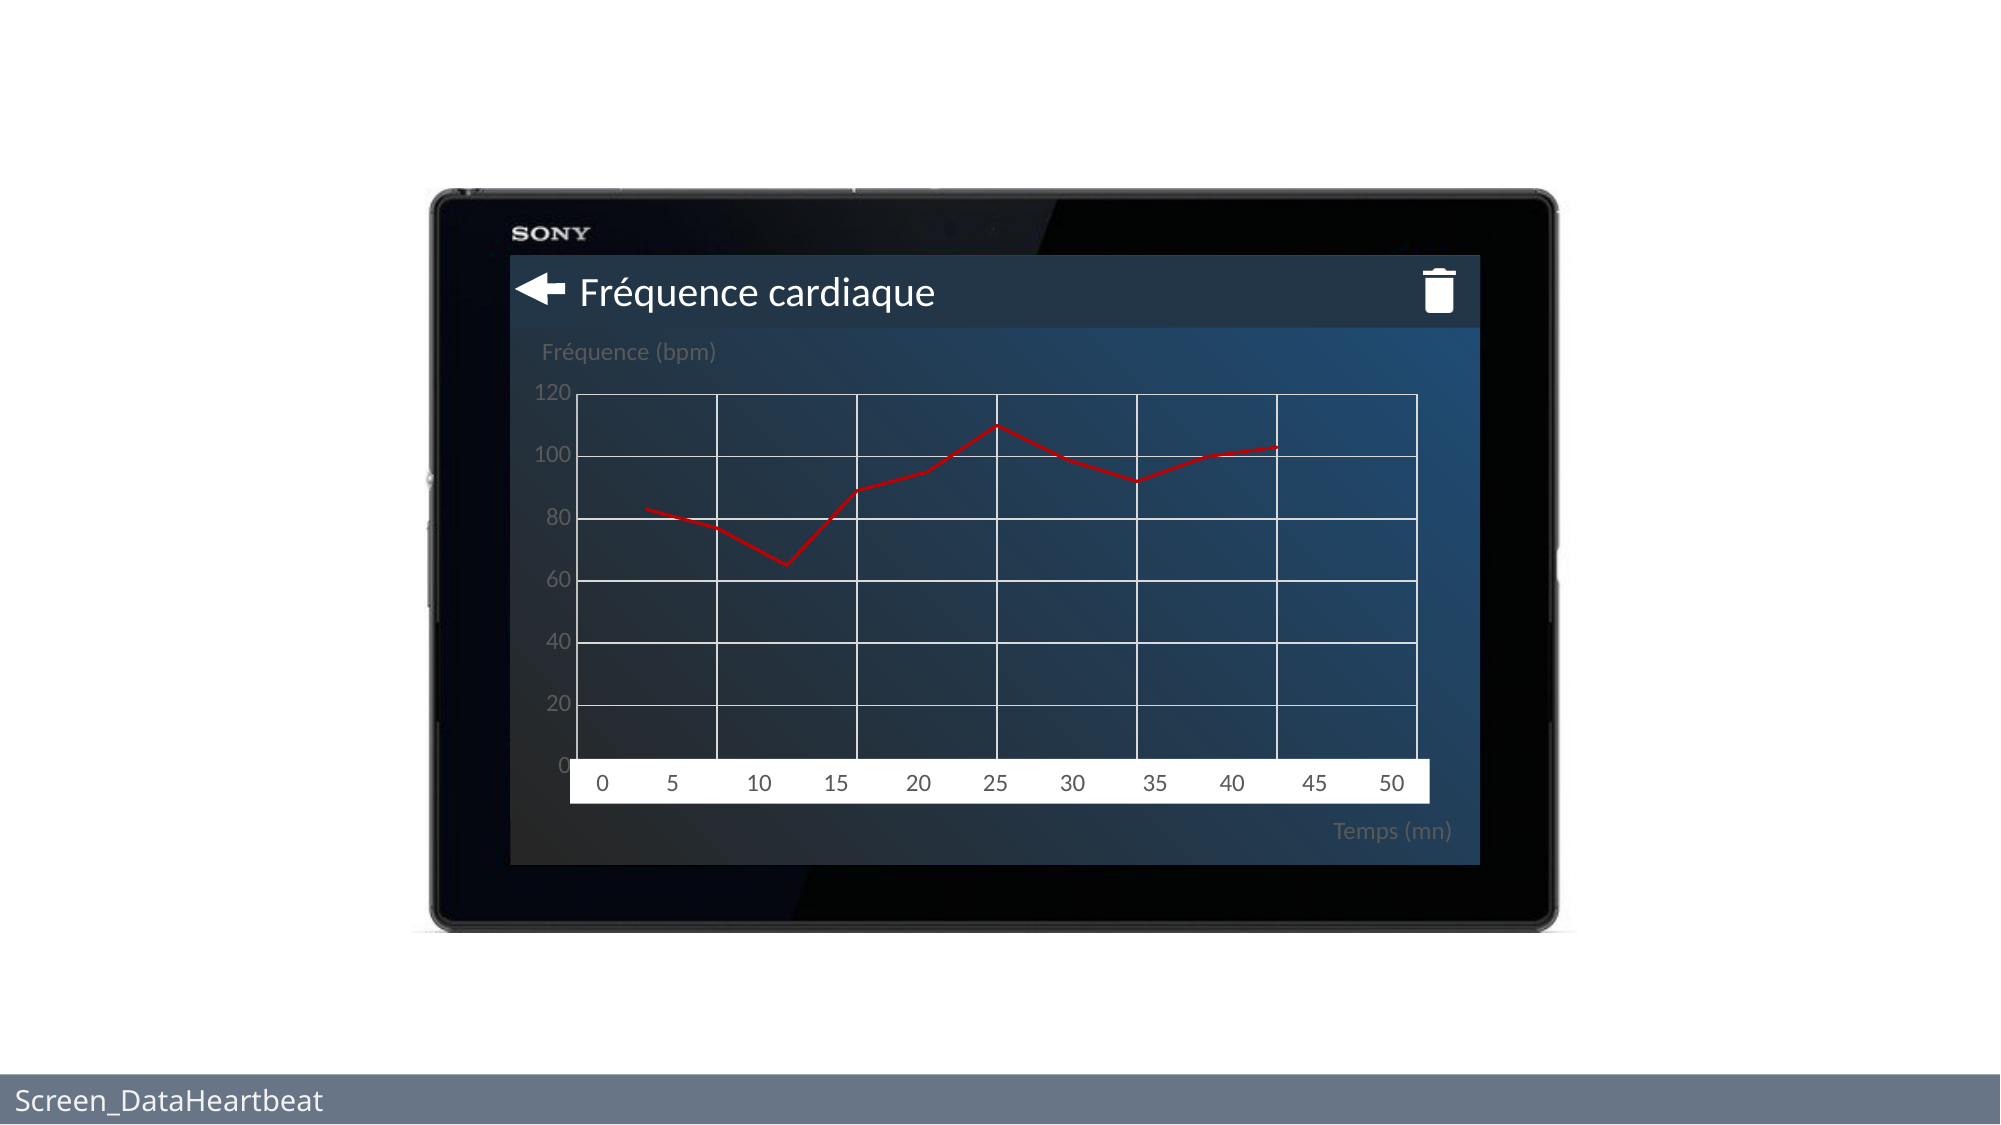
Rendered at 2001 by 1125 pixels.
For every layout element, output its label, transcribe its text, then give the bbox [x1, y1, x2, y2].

chart [514, 373, 1449, 808]
picture [411, 188, 1577, 933]
text_box Screen_DataHeartbeat [0, 1074, 2000, 1125]
